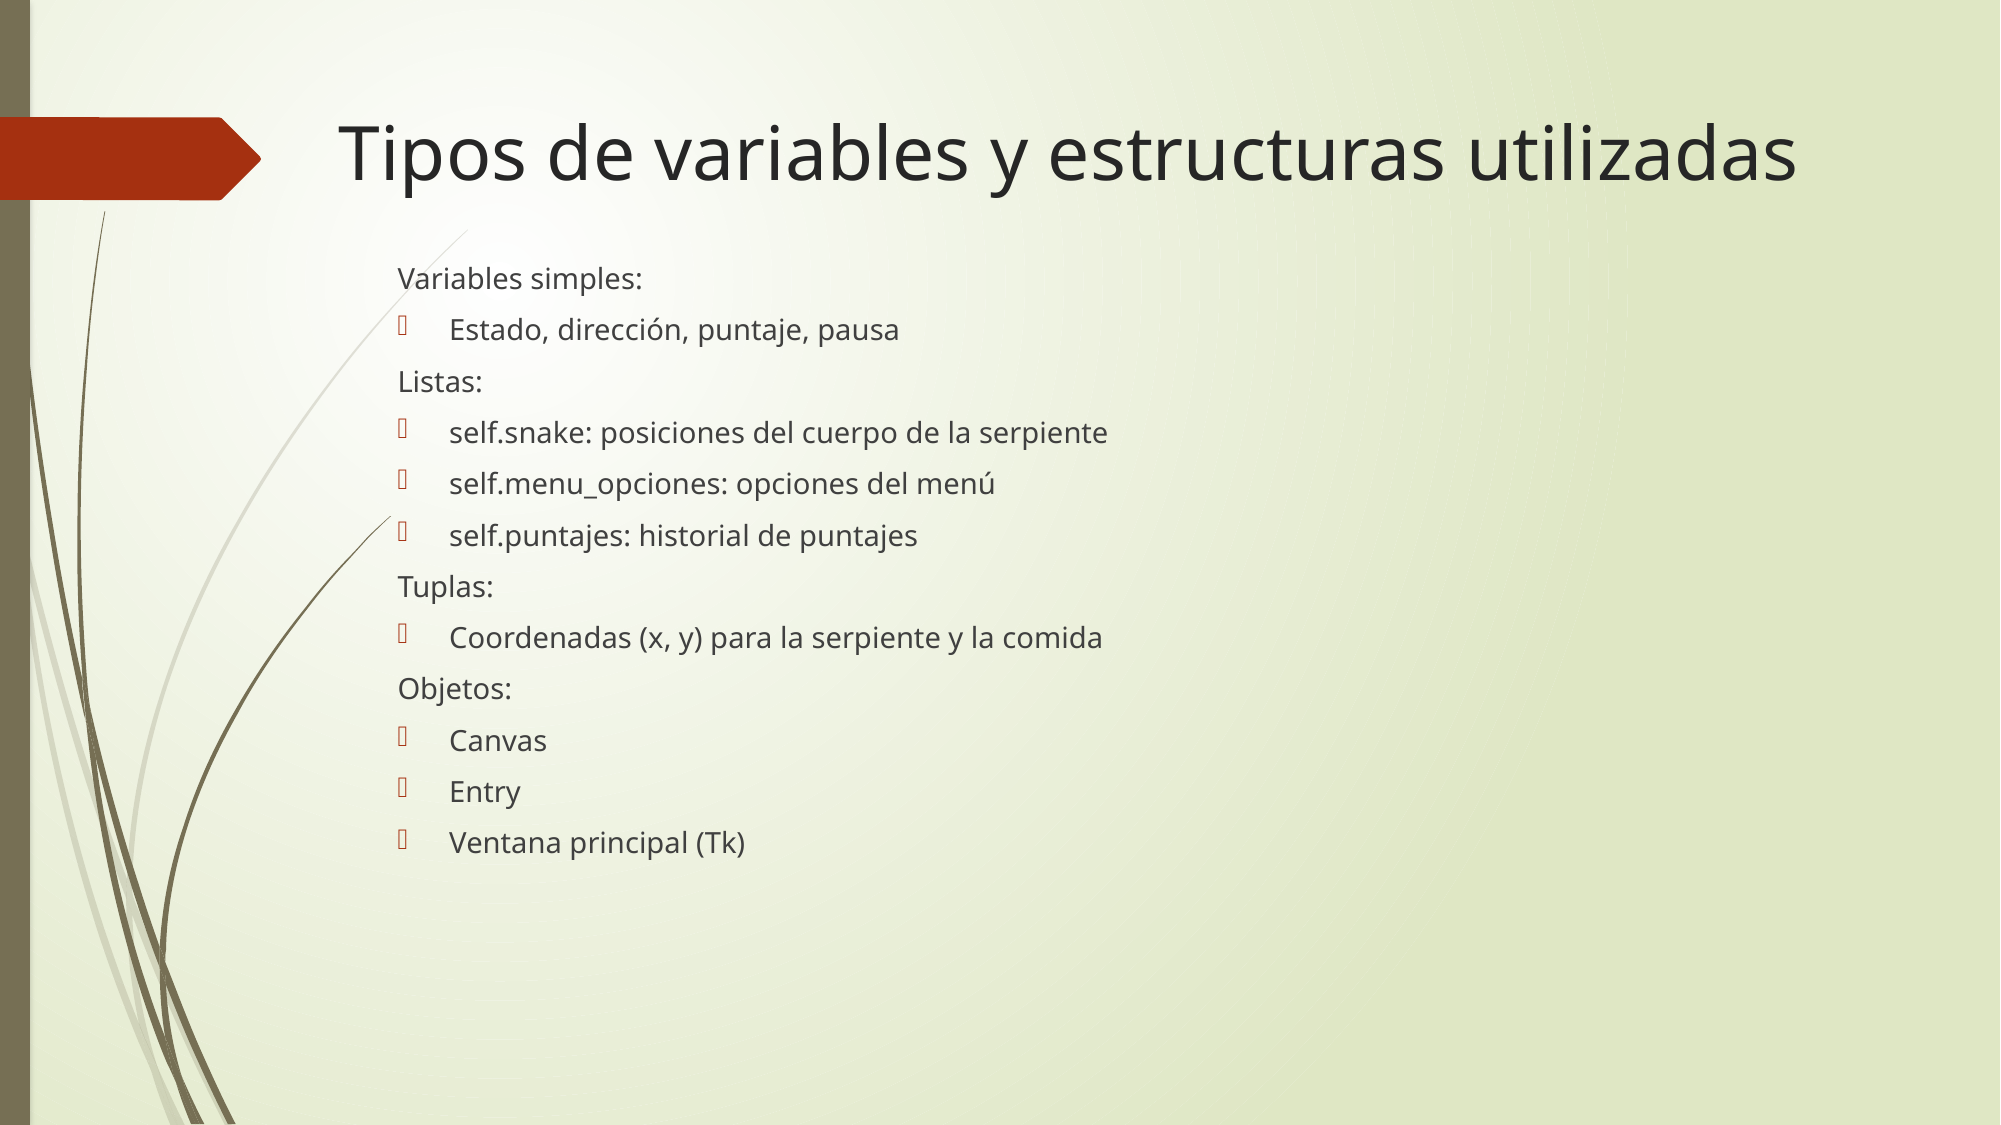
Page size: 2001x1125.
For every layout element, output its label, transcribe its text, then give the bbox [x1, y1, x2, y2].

title Tipos de variables y estructuras utilizadas [323, 98, 1872, 309]
list Variables simples: Estado, dirección, puntaje, pausa Listas: self.snake: posiciones del cuerpo de la serpiente self.menu_opciones: opciones del menú self.puntajes: historial de puntajes Tuplas: Coordenadas (x, y) para la serpiente y la comida Objetos: Canvas Entry Ventana principal (Tk) [382, 252, 1845, 873]
